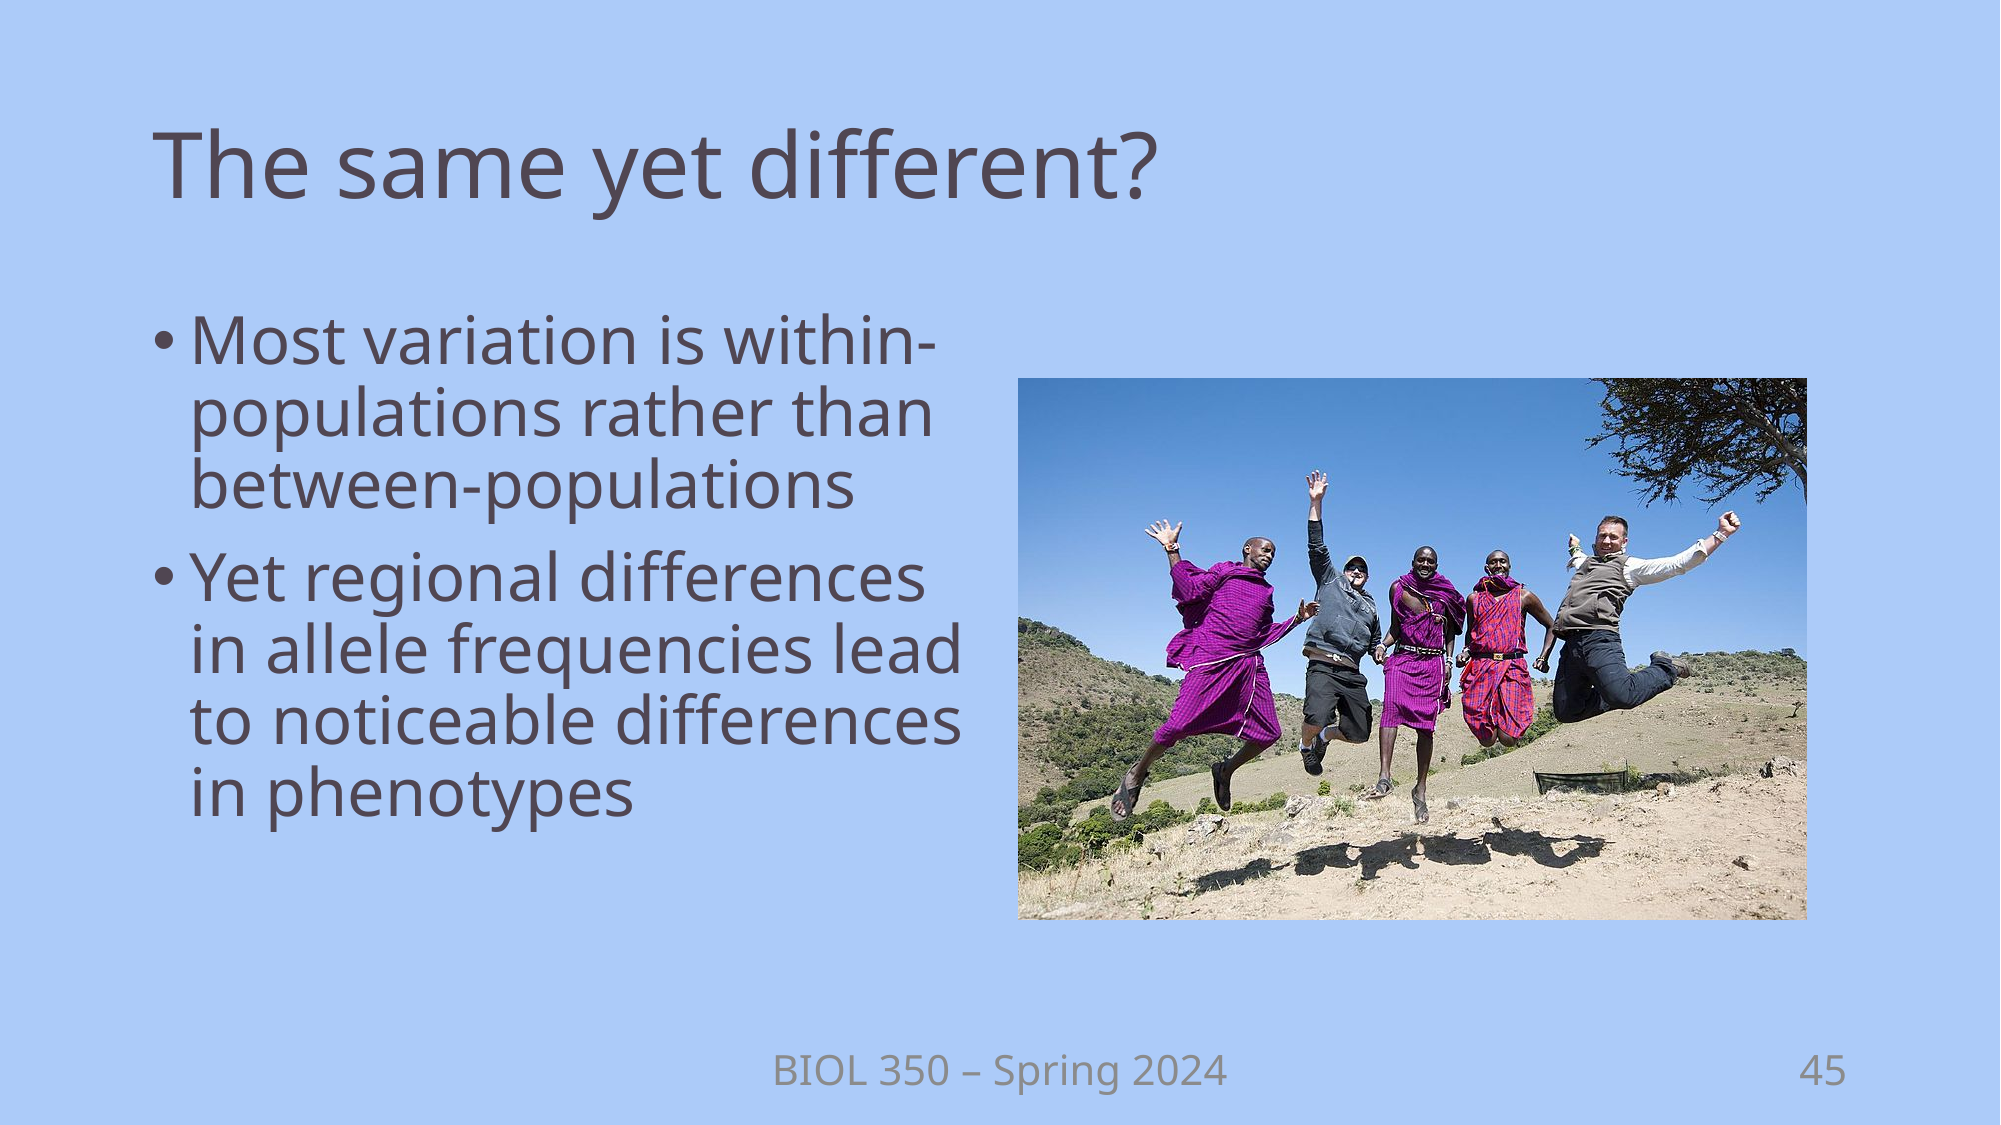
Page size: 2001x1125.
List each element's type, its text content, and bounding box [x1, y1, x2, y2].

list Most variation is within-populations rather than between-populations Yet regional differences in allele frequencies lead to noticeable differences in phenotypes [137, 299, 988, 1014]
title The same yet different? [137, 59, 1863, 278]
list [1018, 378, 1807, 920]
footer BIOL 350 – Spring 2024 [662, 1042, 1338, 1103]
slide_number 45 [1412, 1042, 1863, 1103]
